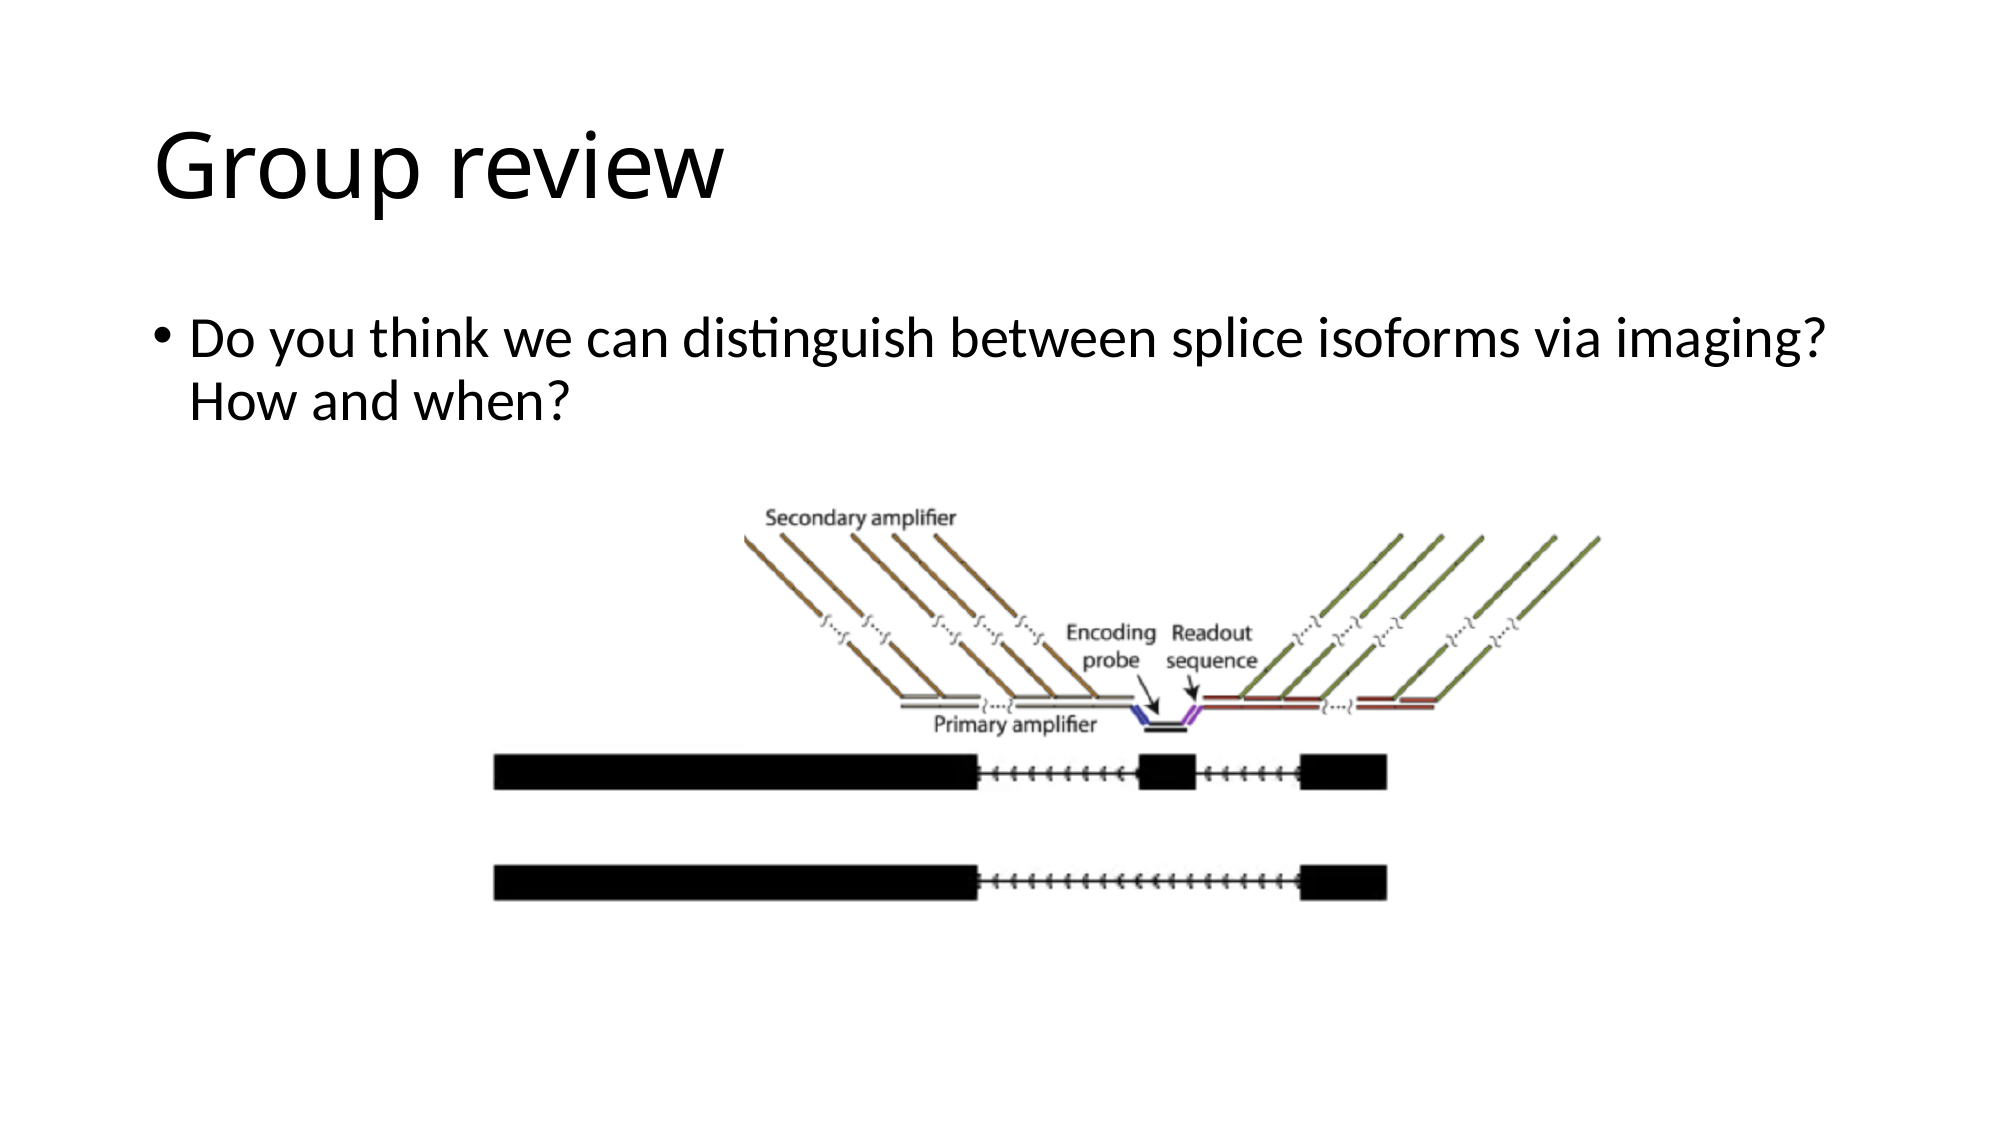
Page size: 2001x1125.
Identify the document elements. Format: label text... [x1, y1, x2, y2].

picture [453, 485, 1688, 966]
title Group review [137, 59, 1863, 278]
list Do you think we can distinguish between splice isoforms via imaging? How and when? [137, 299, 1863, 1014]
